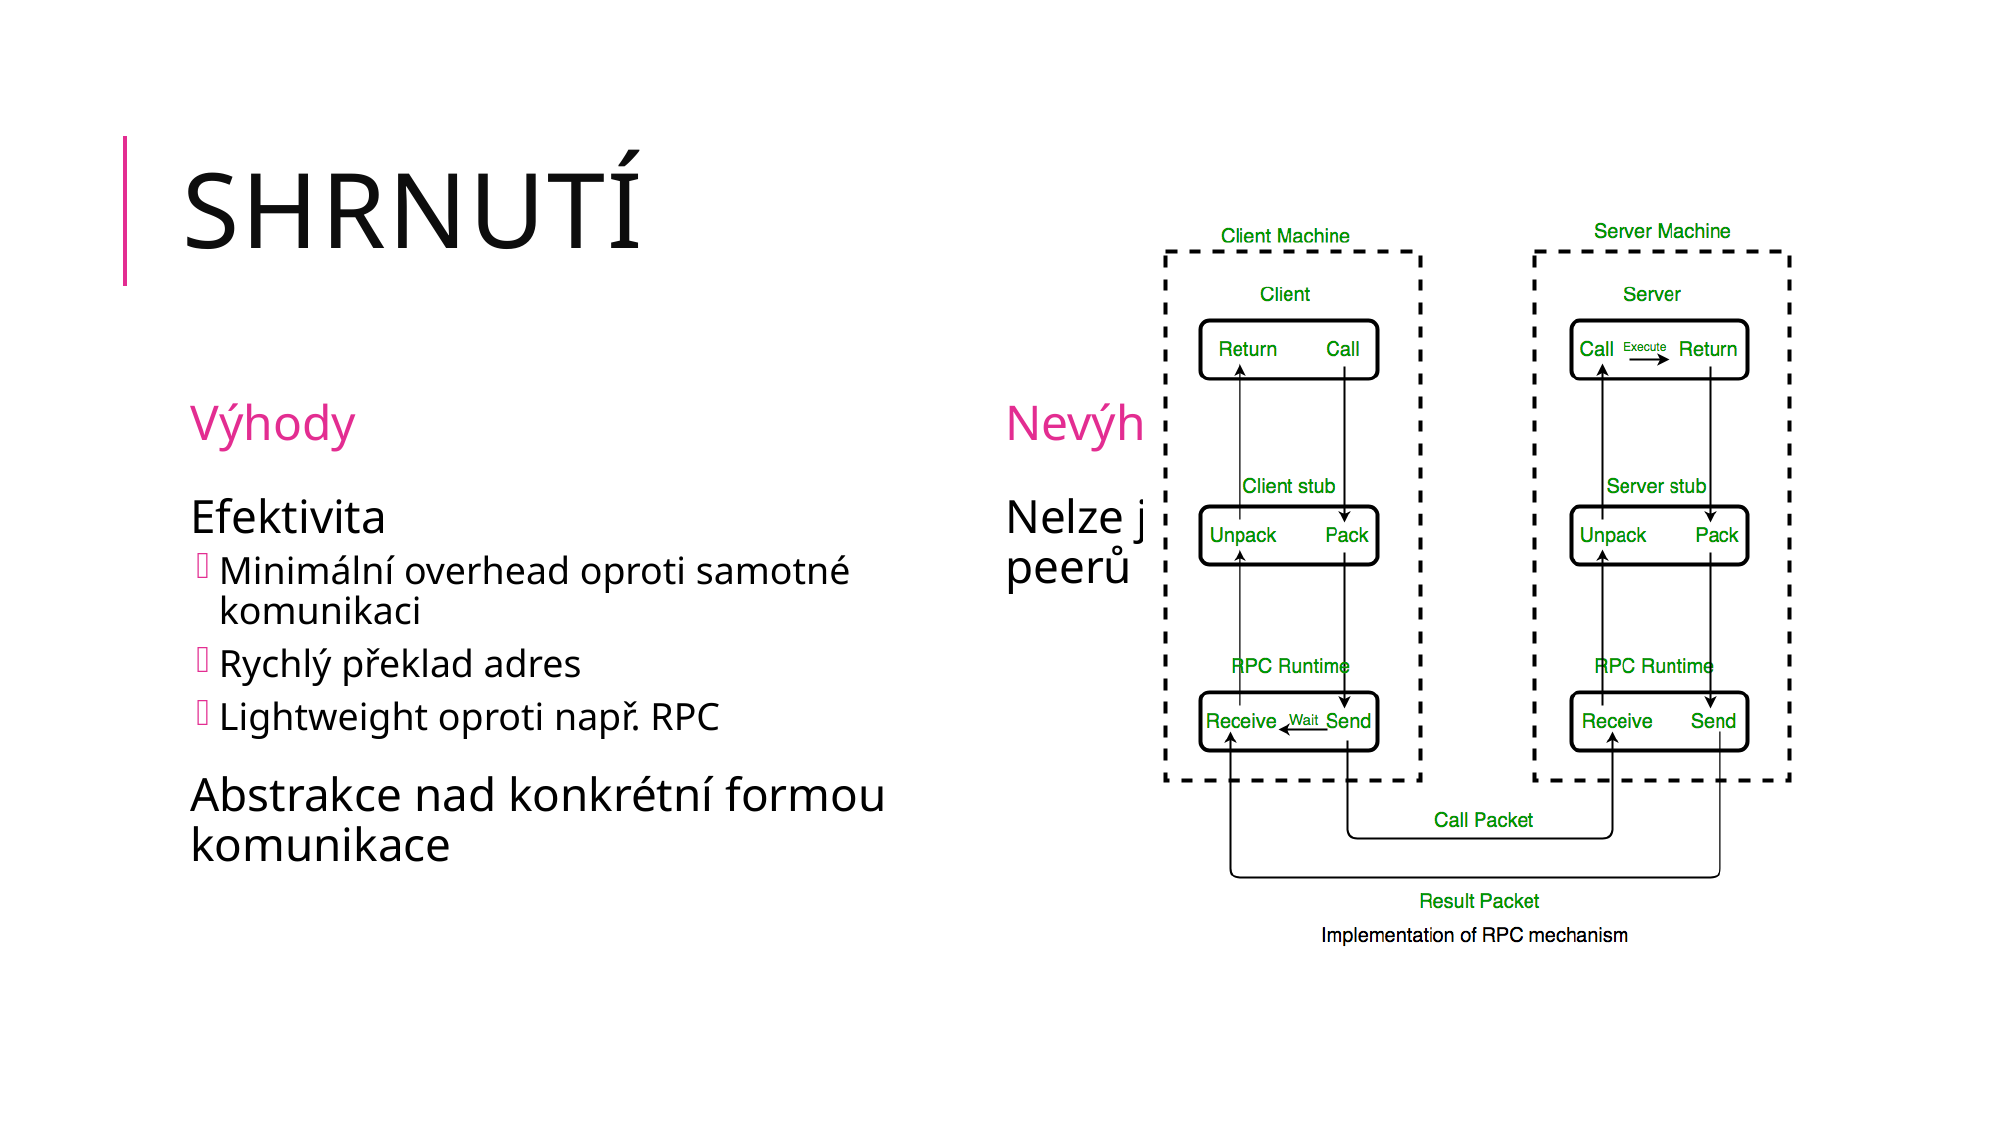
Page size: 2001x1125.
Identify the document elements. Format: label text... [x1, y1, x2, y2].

list Výhody [168, 357, 948, 486]
list Nevýhody [982, 357, 1136, 486]
list Nelze jednoduše měnit topologie peerů [982, 486, 1763, 1035]
list Efektivita Minimální overhead oproti samotné komunikaci Rychlý překlad adres Lightweight oproti např. RPC Abstrakce nad konkrétní formou komunikace [168, 486, 948, 1035]
title Shrnutí [168, 96, 1763, 342]
picture [1143, 196, 1816, 966]
